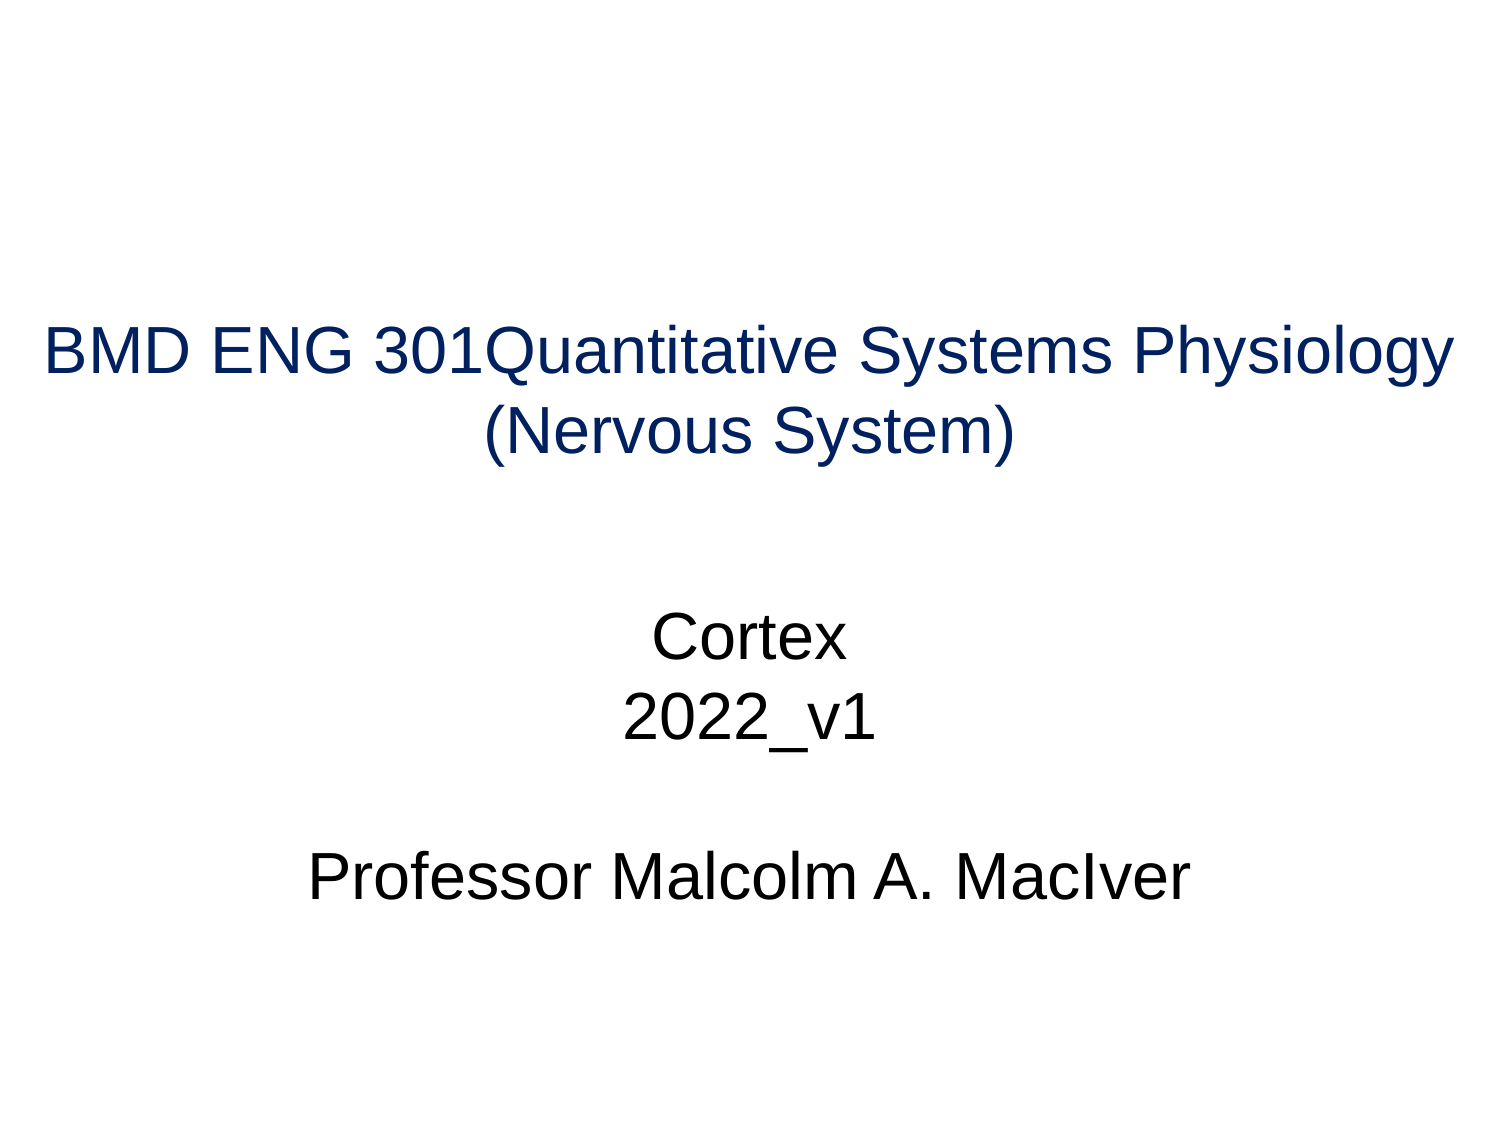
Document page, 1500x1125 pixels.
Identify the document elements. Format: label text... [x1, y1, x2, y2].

text_box Cortex 2022_v1 Professor Malcolm A. MacIver [292, 585, 1208, 921]
text_box BMD ENG 301Quantitative Systems Physiology (Nervous System) [23, 299, 1477, 475]
